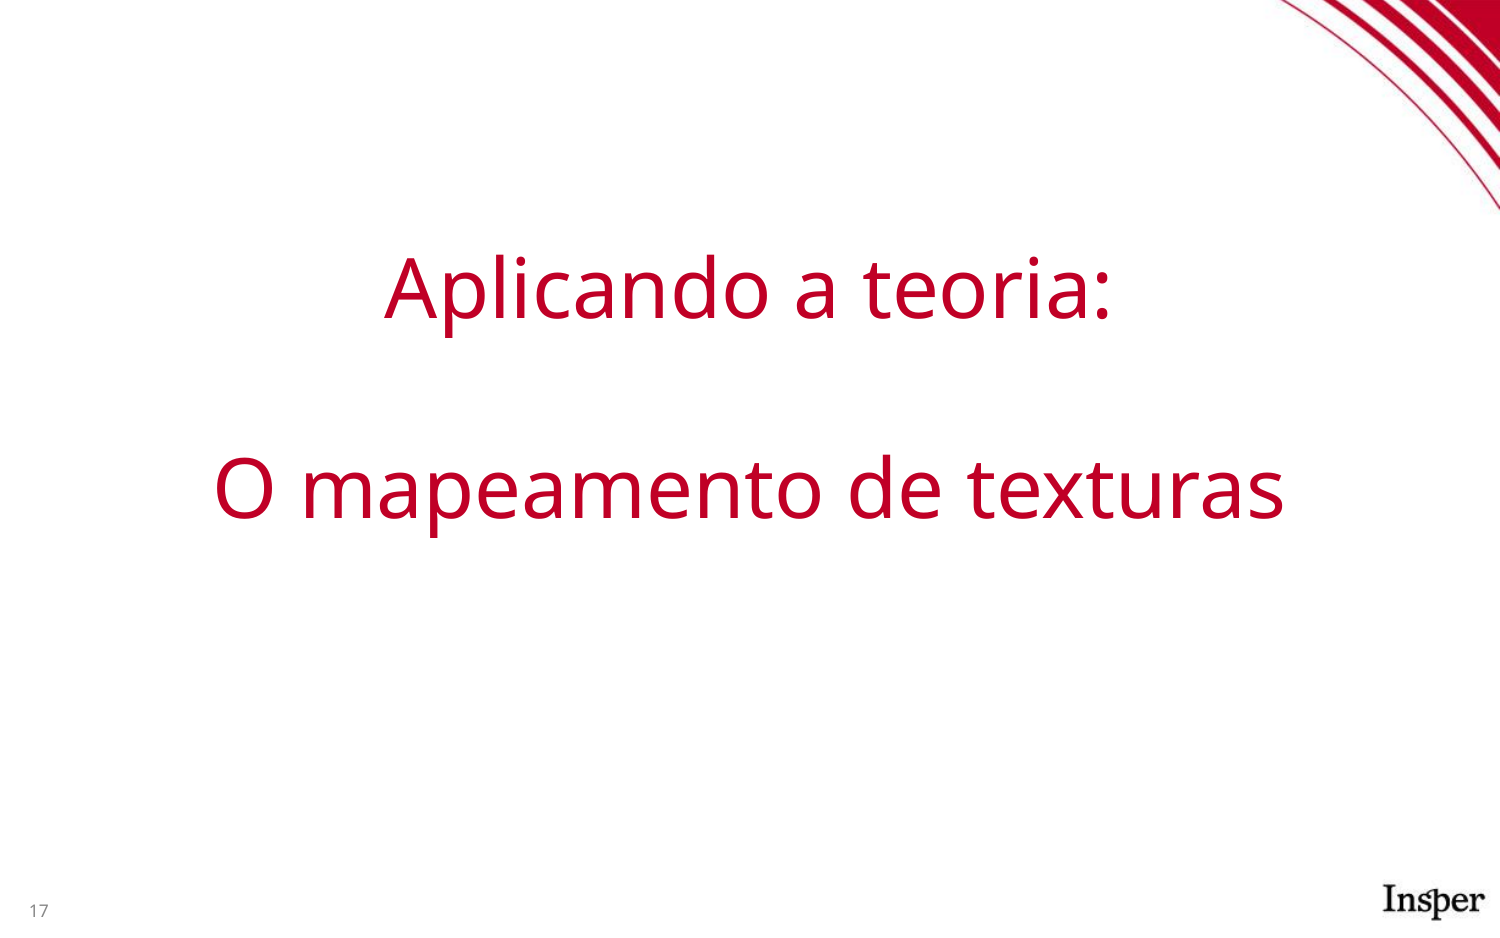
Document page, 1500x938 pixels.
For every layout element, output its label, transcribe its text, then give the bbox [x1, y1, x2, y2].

picture [249, 0, 1500, 938]
title Aplicando a teoria: O mapeamento de texturas [58, 228, 1442, 763]
slide_number ‹#› [0, 887, 78, 938]
